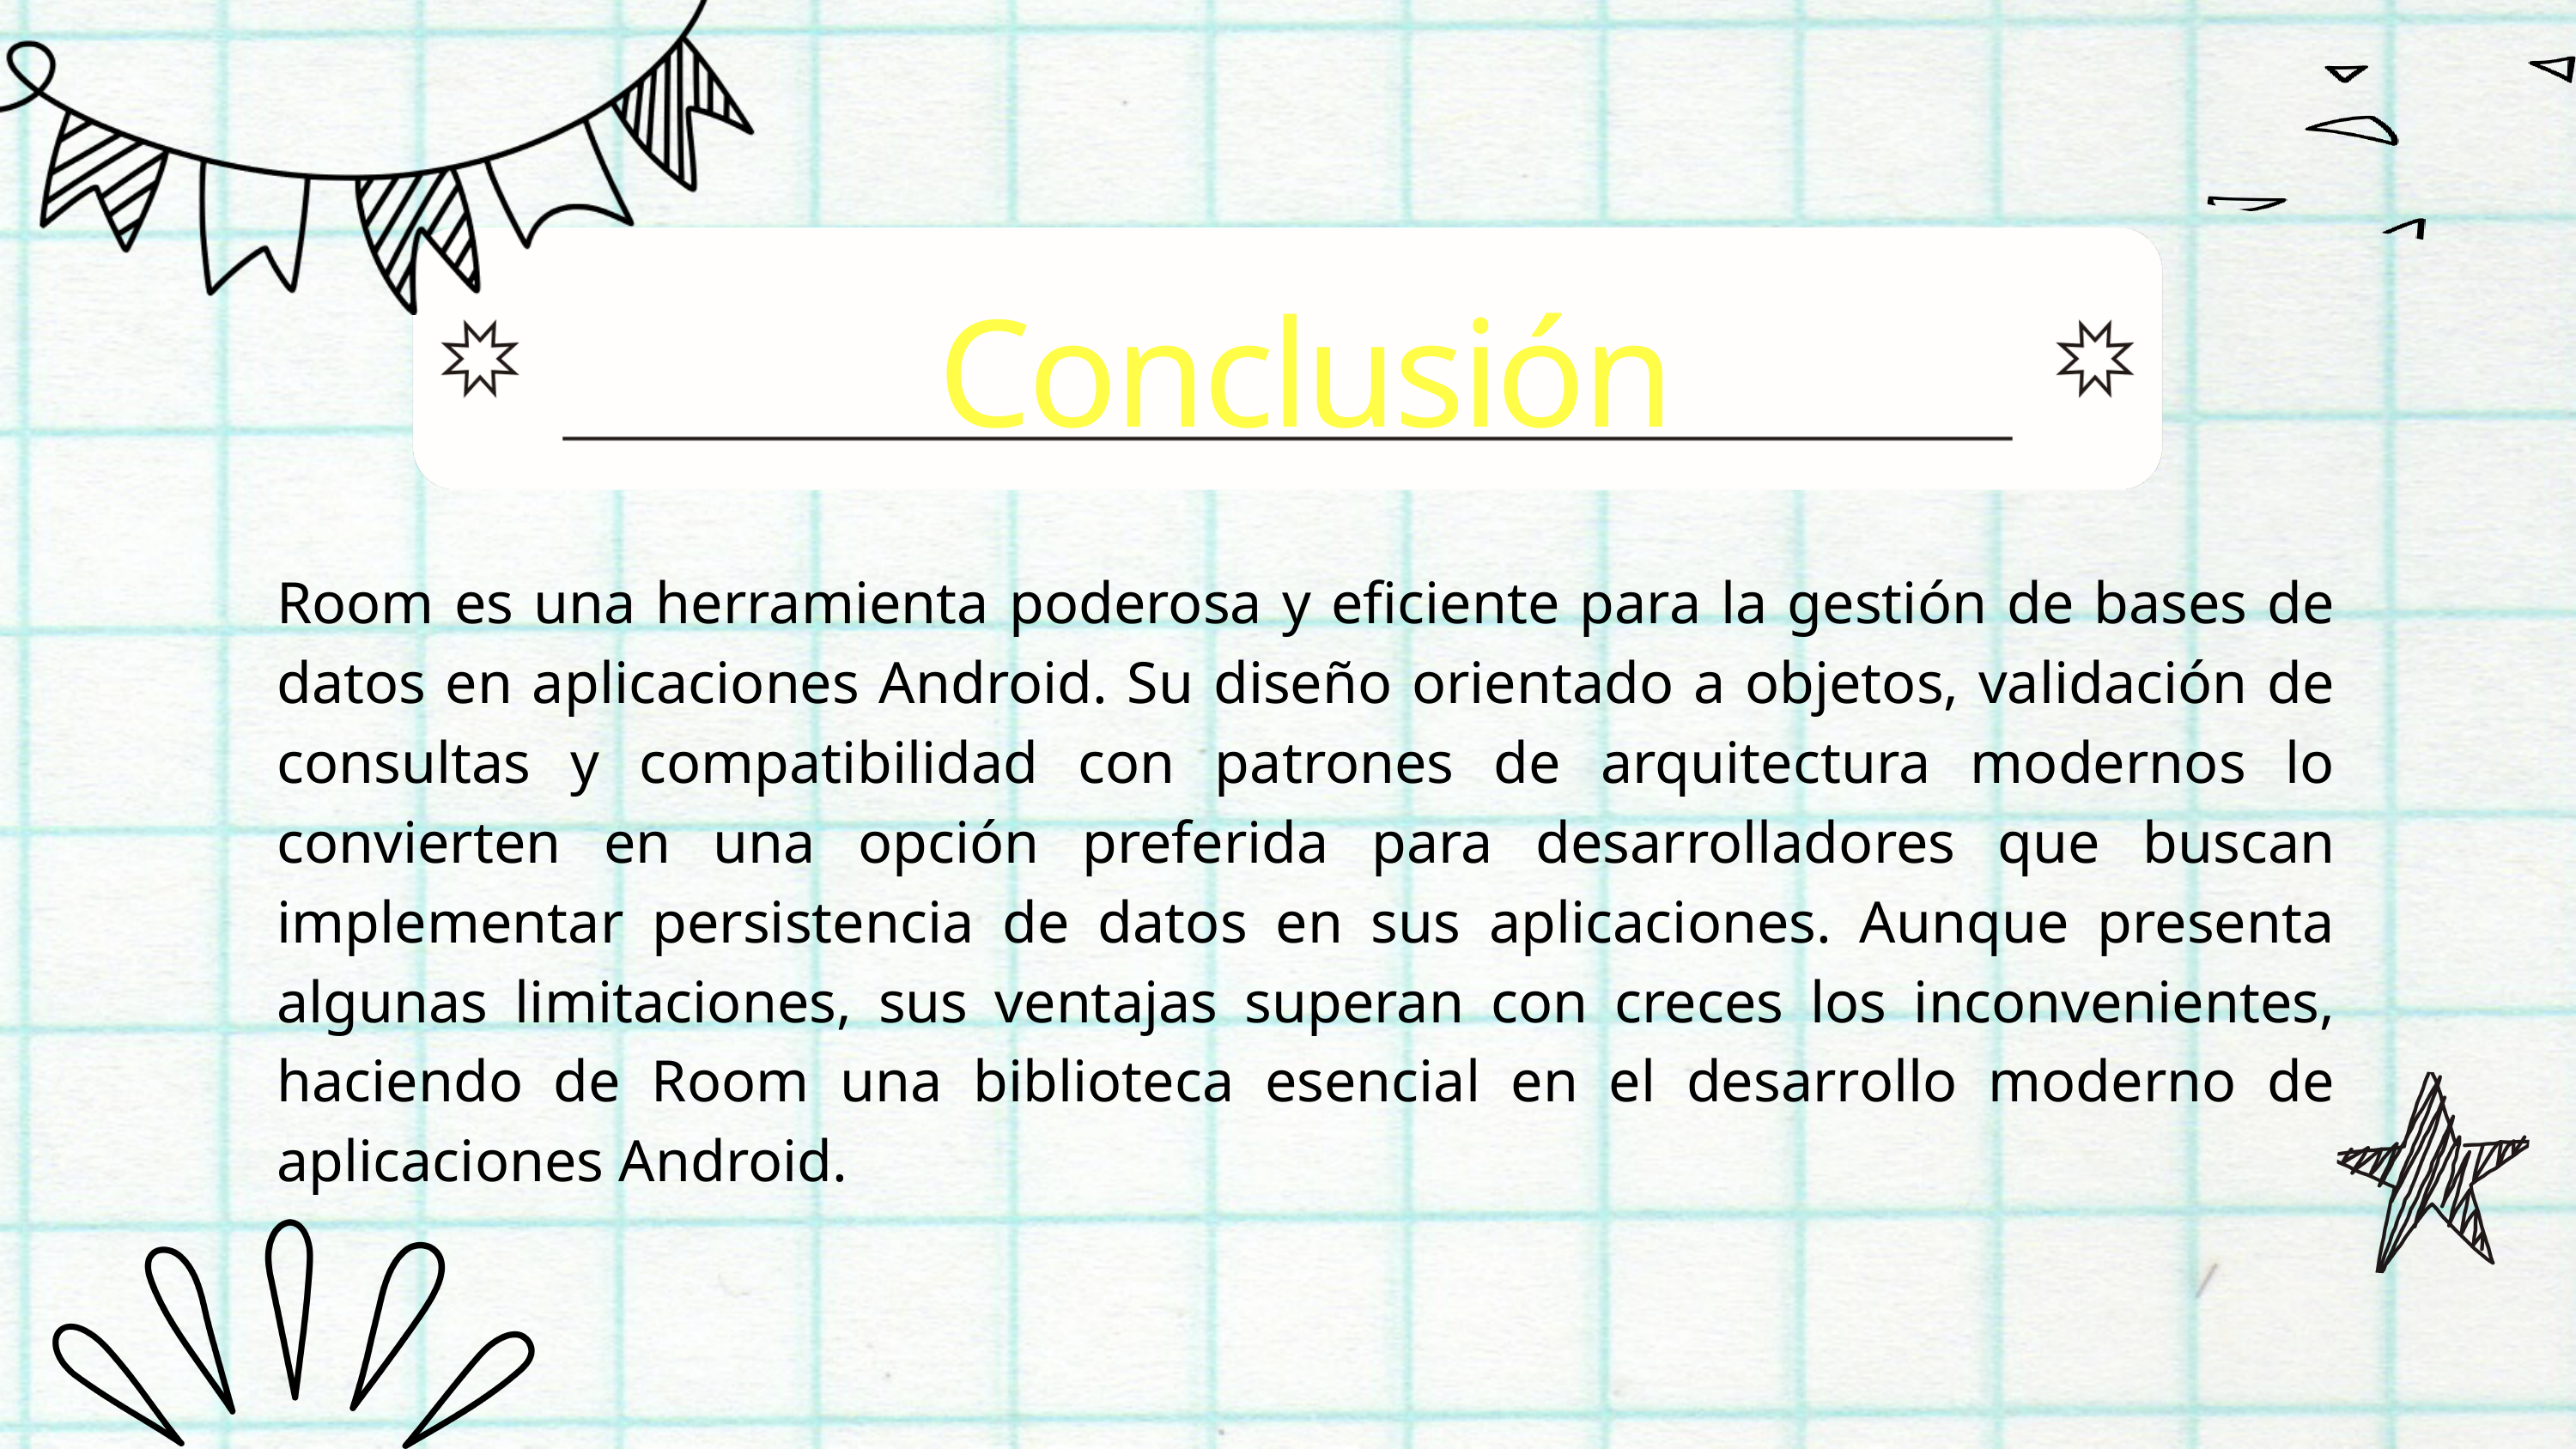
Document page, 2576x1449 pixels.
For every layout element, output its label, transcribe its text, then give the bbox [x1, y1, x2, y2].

text_box [0, 0, 756, 315]
text_box [410, 227, 2166, 490]
text_box [0, 0, 2576, 1449]
text_box [2207, 0, 2576, 259]
text_box [51, 1219, 535, 1449]
text_box Room es una herramienta poderosa y eficiente para la gestión de bases de datos en aplicaciones Android. Su diseño orientado a objetos, validación de consultas y compatibilidad con patrones de arquitectura modernos lo convierten en una opción preferida para desarrolladores que buscan implementar persistencia de datos en sus aplicaciones. Aunque presenta algunas limitaciones, sus ventajas superan con creces los inconvenientes, haciendo de Room una biblioteca esencial en el desarrollo moderno de aplicaciones Android. [276, 555, 2337, 1194]
text_box Conclusión [513, 248, 2101, 457]
text_box [2327, 1064, 2535, 1285]
